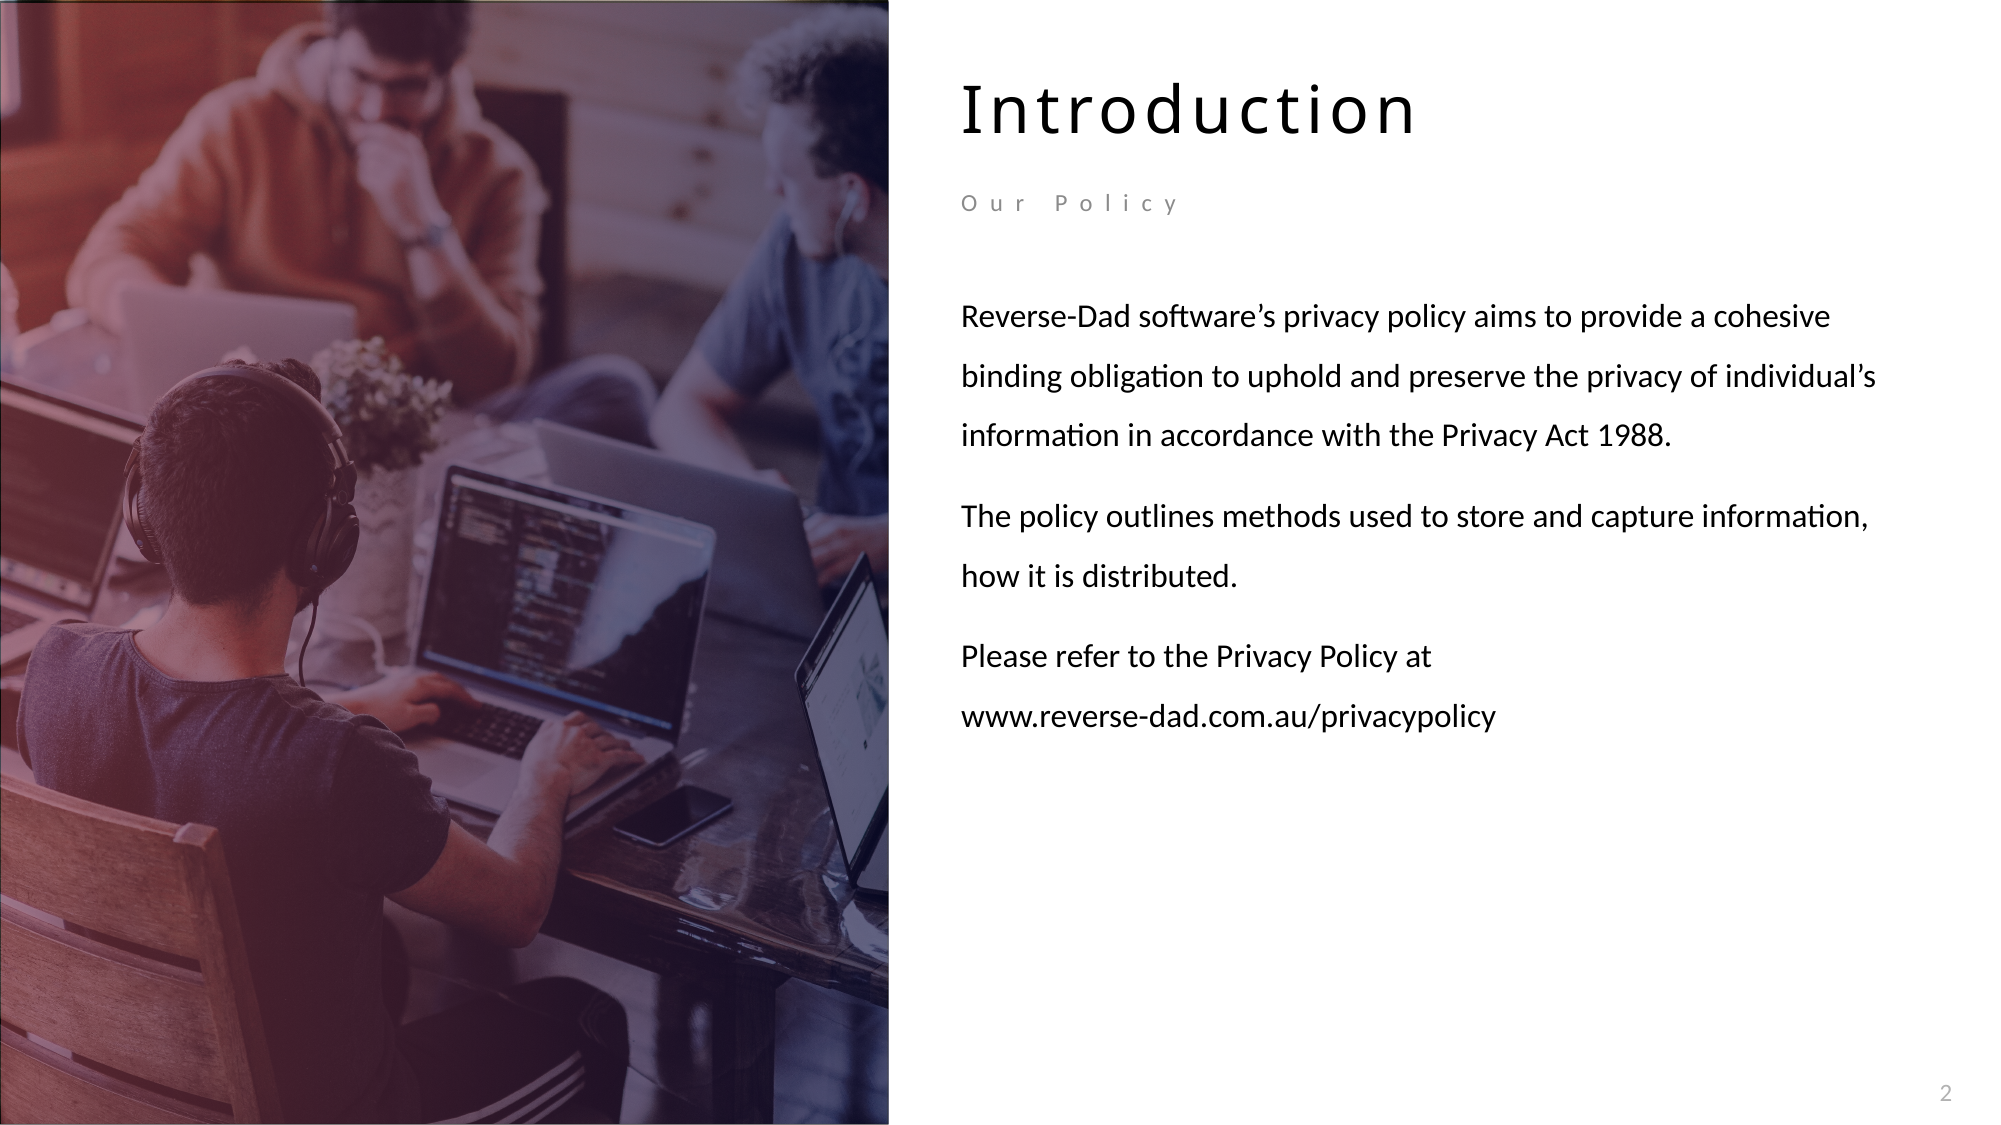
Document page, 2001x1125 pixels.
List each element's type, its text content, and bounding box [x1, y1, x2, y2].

slide_number 2 [1894, 1061, 1968, 1121]
list Our Policy [946, 164, 1938, 225]
picture [0, 0, 889, 1125]
list Reverse-Dad software’s privacy policy aims to provide a cohesive binding obligation to uphold and preserve the privacy of individual’s information in accordance with the Privacy Act 1988. The policy outlines methods used to store and capture information, how it is distributed. Please refer to the Privacy Policy at www.reverse-dad.com.au/privacypolicy [946, 266, 1938, 1028]
title Introduction [946, 59, 1938, 154]
